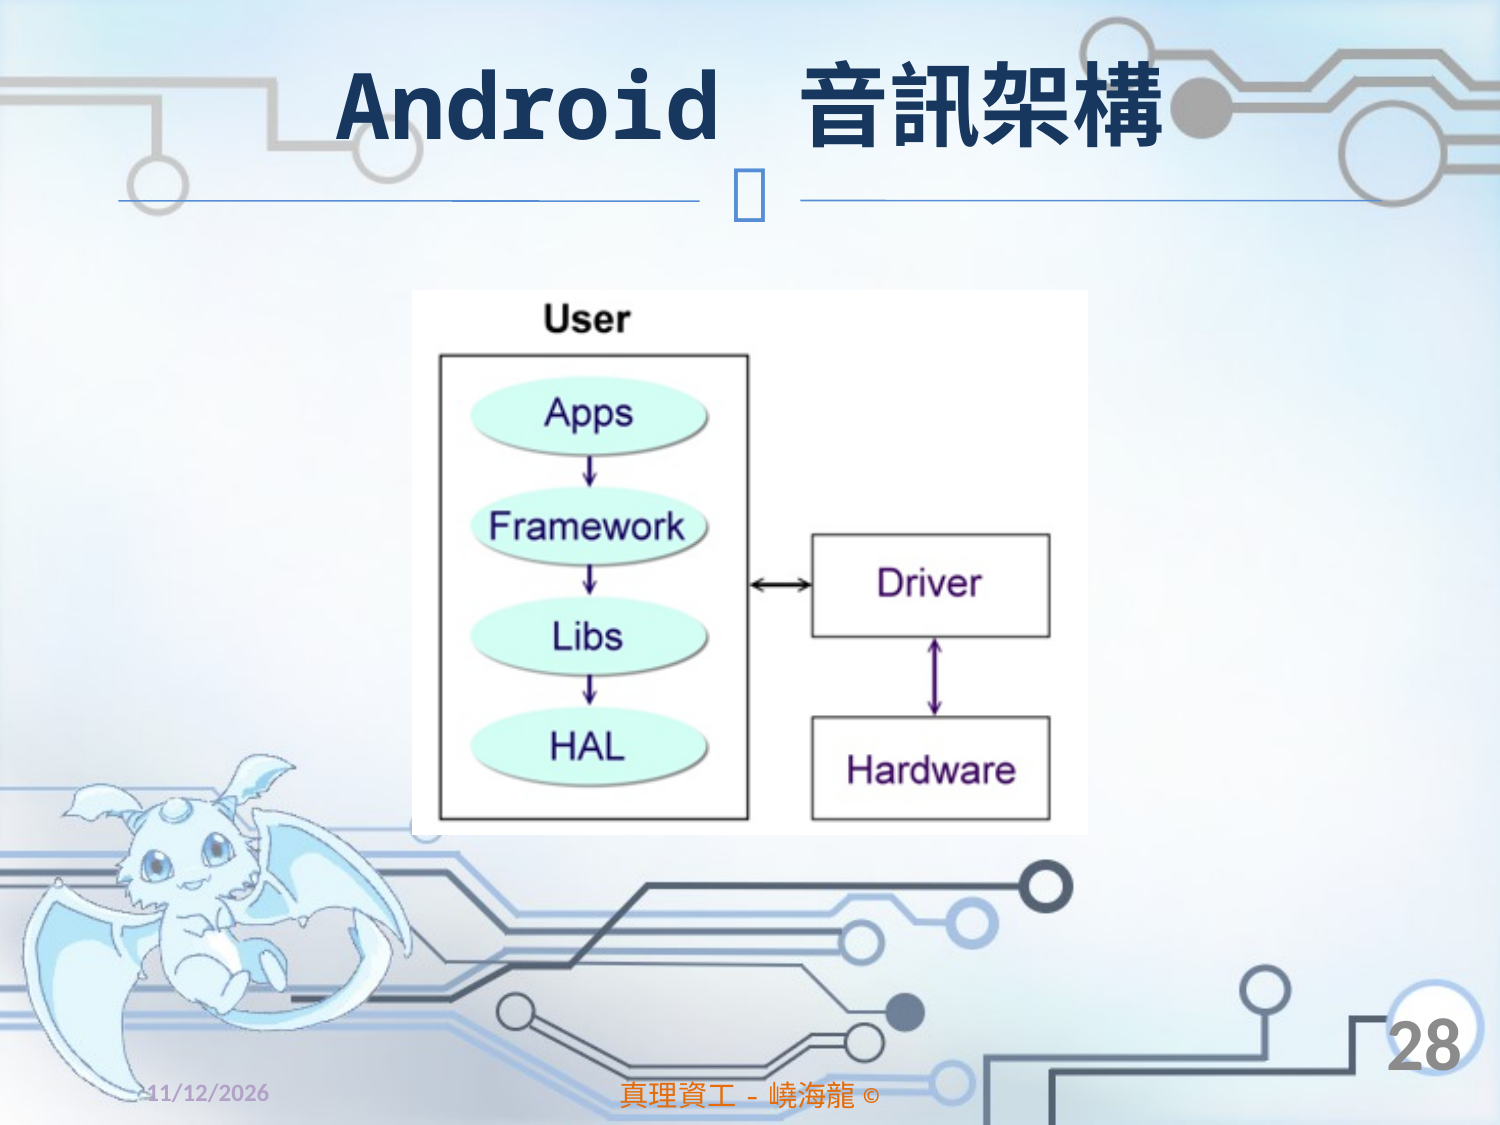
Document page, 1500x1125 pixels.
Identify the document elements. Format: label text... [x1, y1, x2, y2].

picture [0, 0, 1500, 1125]
slide_number 28 [1340, 1010, 1478, 1071]
title Android 音訊架構 [75, 8, 1425, 197]
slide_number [0, 1061, 285, 1122]
footer 真理資工-嶢海龍© [512, 1065, 988, 1125]
